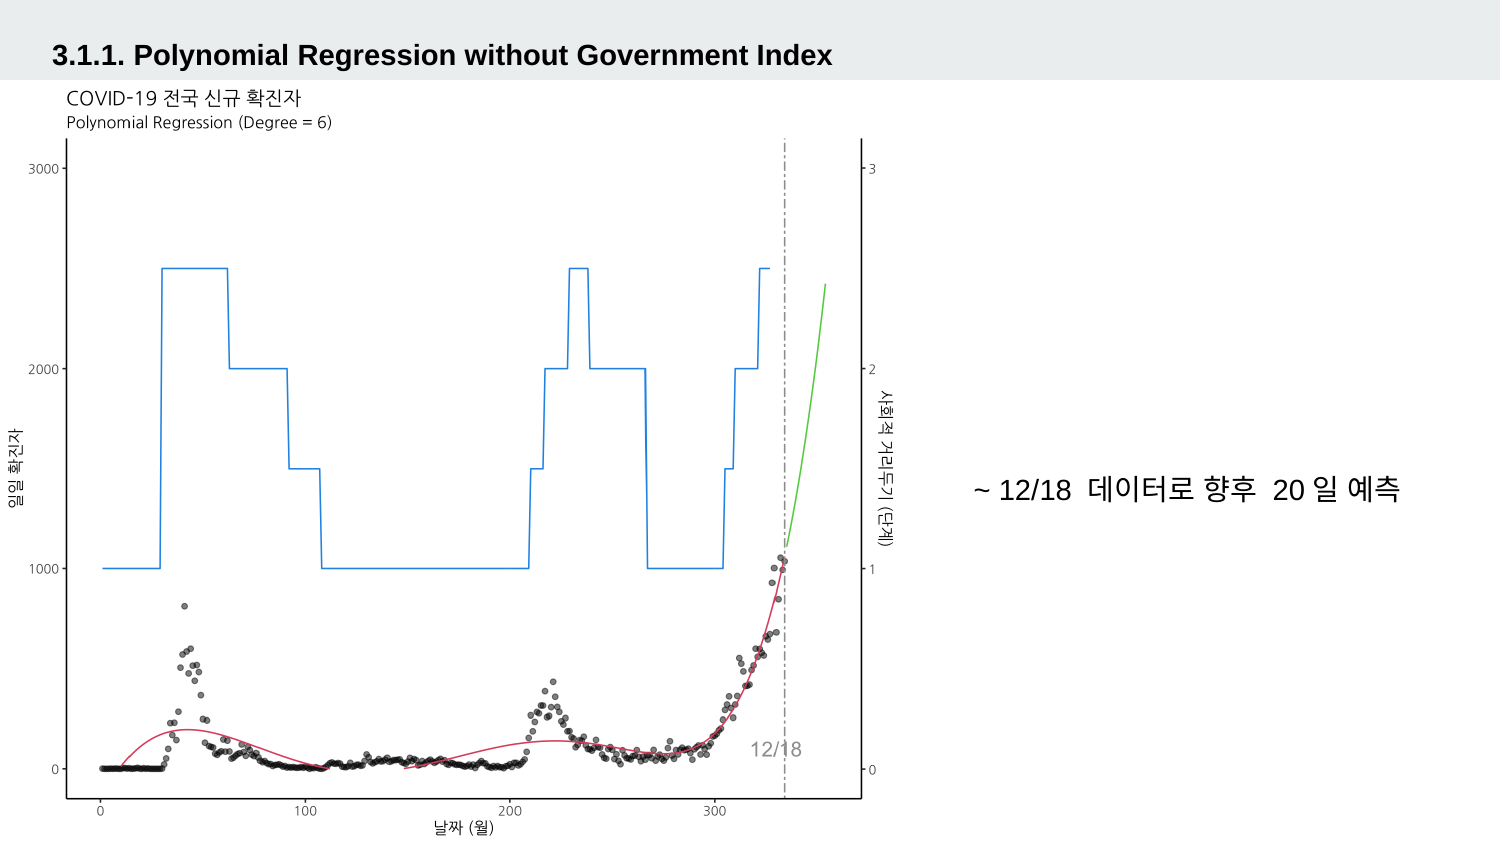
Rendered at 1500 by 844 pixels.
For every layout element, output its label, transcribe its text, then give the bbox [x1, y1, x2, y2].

text_box ~ 12/18 데이터로 향후 20일 예측 [958, 463, 1417, 514]
picture [1, 82, 903, 844]
text_box 3.1.1. Polynomial Regression without Government Index [37, 28, 849, 79]
